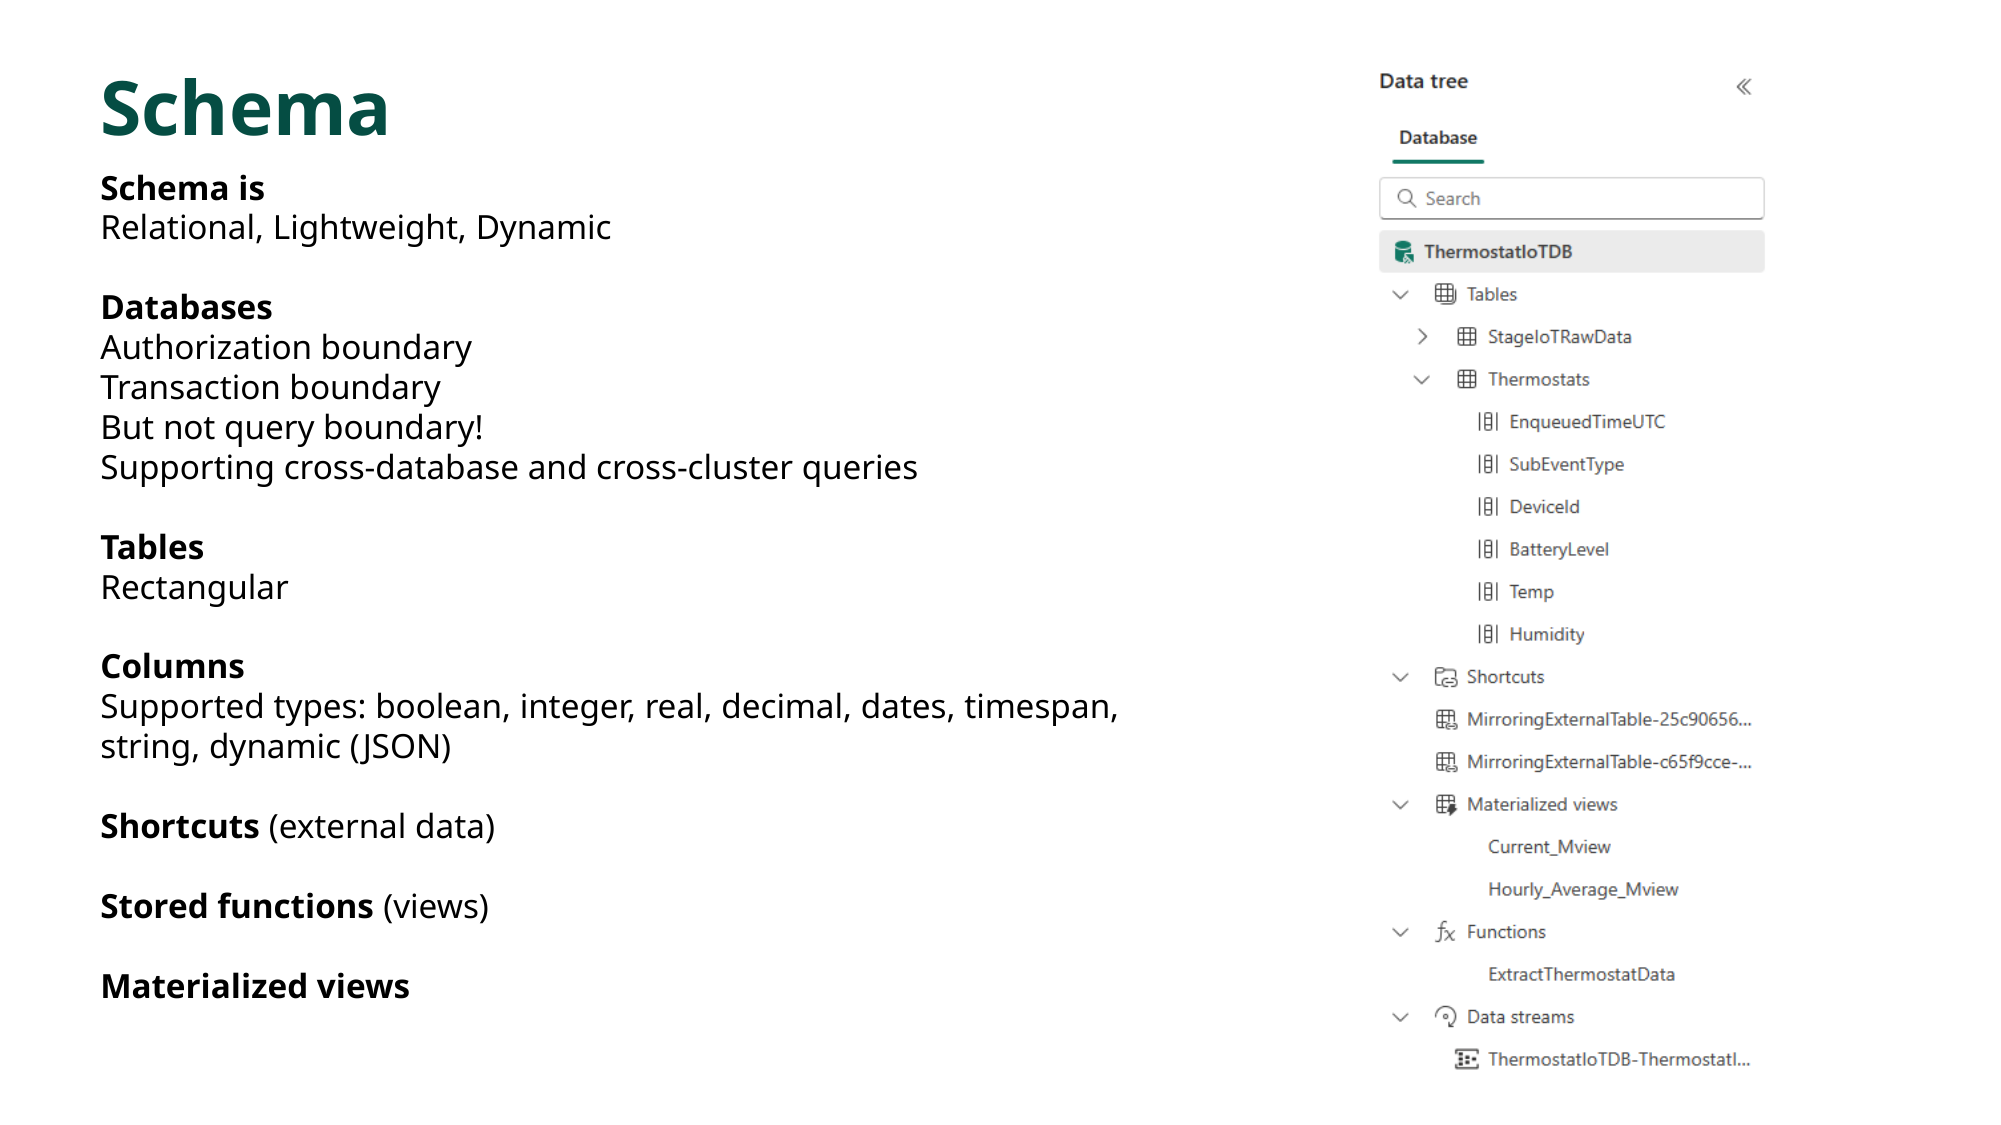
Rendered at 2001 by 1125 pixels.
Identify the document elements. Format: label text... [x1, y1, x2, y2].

text_box Schema [85, 53, 1716, 158]
picture [1369, 63, 1777, 1095]
text_box Schema is Relational, Lightweight, Dynamic Databases Authorization boundary Transaction boundary But not query boundary! Supporting cross-database and cross-cluster queries Tables Rectangular Columns Supported types: boolean, integer, real, decimal, dates, timespan, string, dynamic (JSON) Shortcuts (external data) Stored functions (views) Materialized views [85, 159, 1201, 1013]
